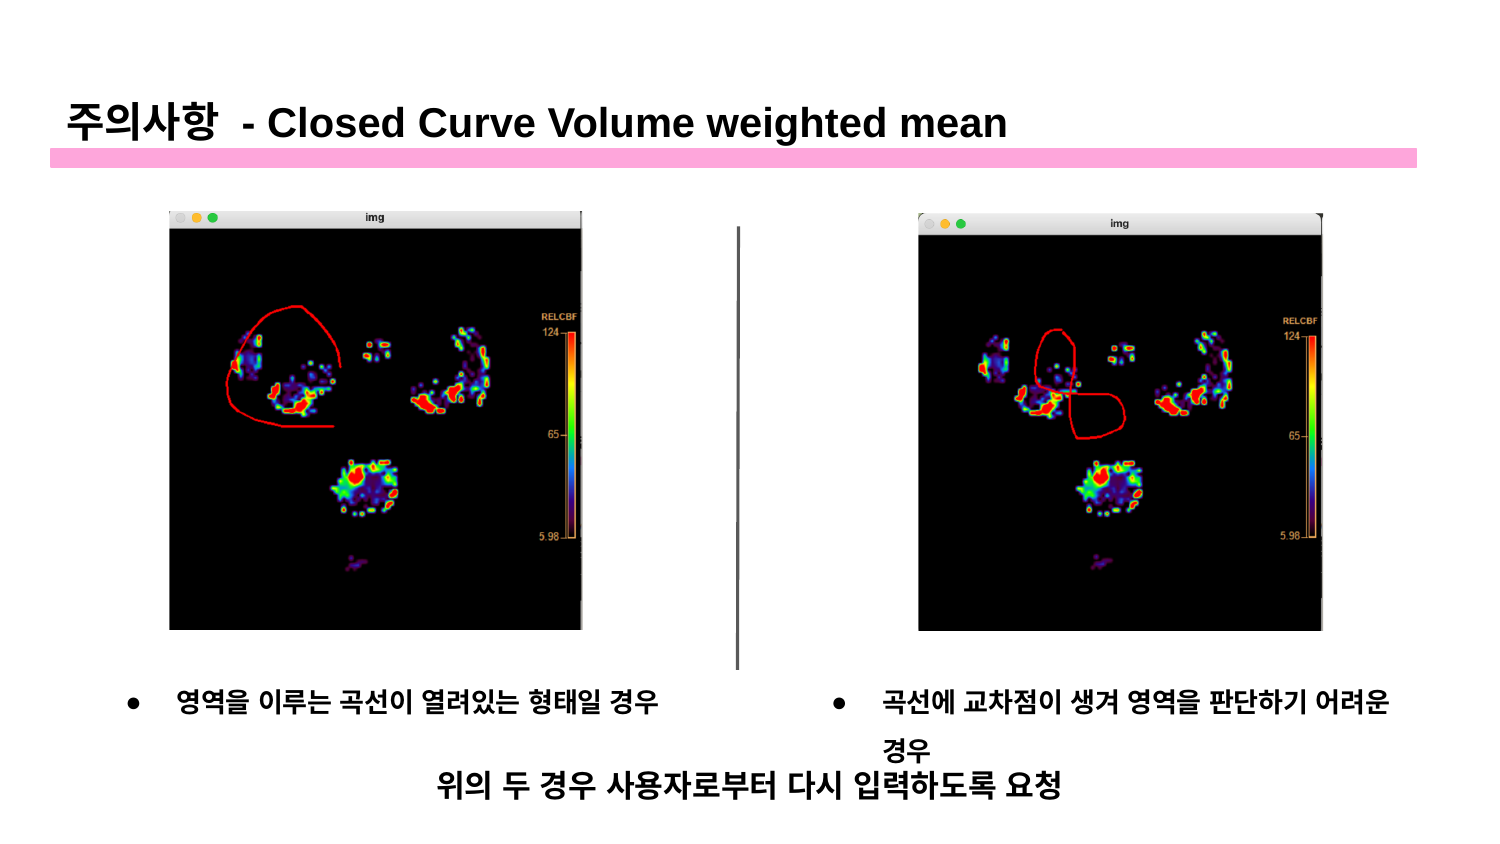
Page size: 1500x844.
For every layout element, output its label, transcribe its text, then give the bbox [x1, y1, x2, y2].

picture [169, 211, 583, 630]
text_box 곡선에 교차점이 생겨 영역을 판단하기 어려운 경우 [792, 654, 1450, 782]
title 주의사항 - Closed Curve Volume weighted mean [51, 72, 1449, 167]
text_box 영역을 이루는 곡선이 열려있는 형태일 경우 [86, 654, 792, 734]
picture [918, 212, 1324, 631]
text_box 위의 두 경우 사용자로부터 다시 입력하도록 요청 [273, 734, 1227, 796]
